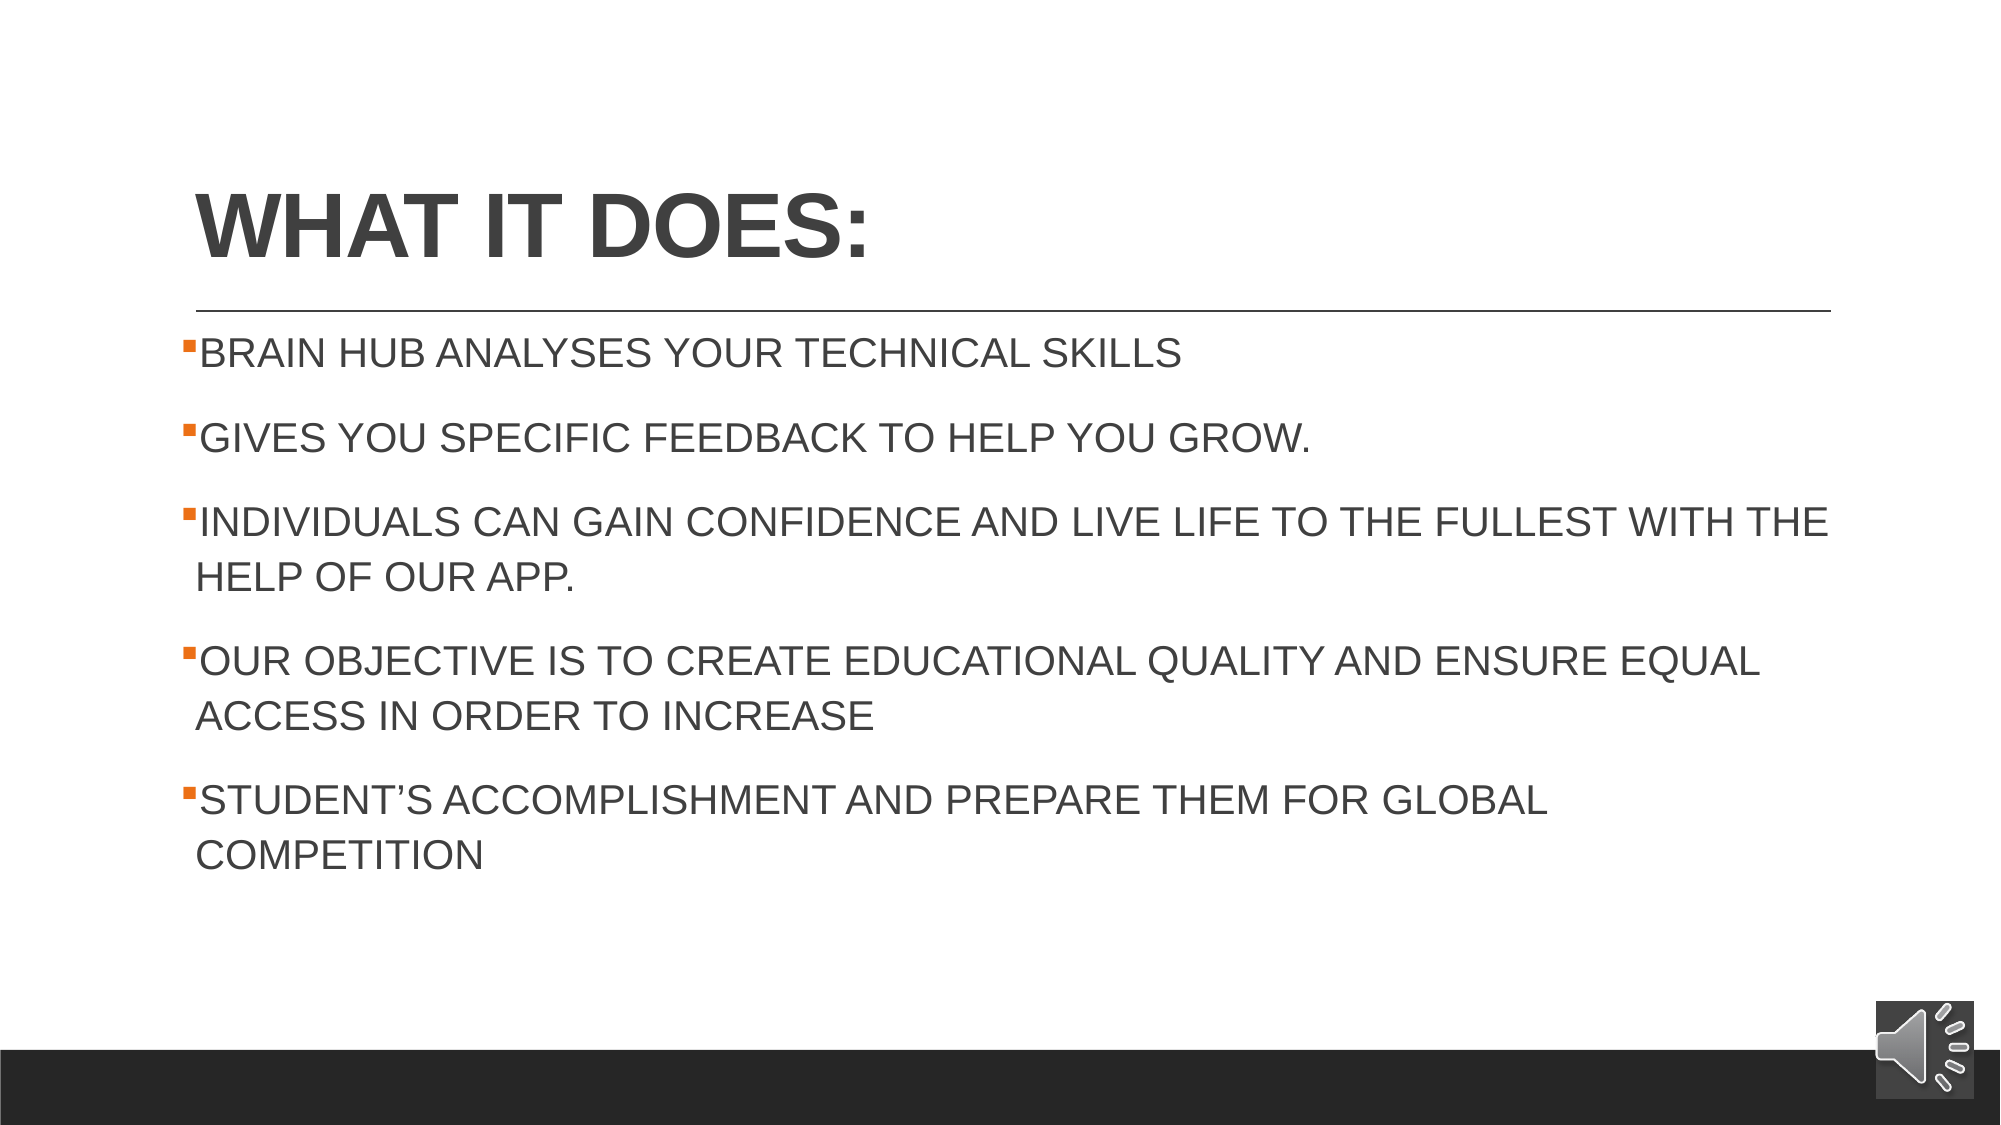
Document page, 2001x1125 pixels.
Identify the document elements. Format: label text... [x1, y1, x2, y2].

title WHAT IT DOES: [180, 47, 1830, 285]
picture [1874, 999, 1976, 1101]
list BRAIN HUB ANALYSES YOUR TECHNICAL SKILLS GIVES YOU SPECIFIC FEEDBACK TO HELP YOU GROW. INDIVIDUALS CAN GAIN CONFIDENCE AND LIVE LIFE TO THE FULLEST WITH THE HELP OF OUR APP. OUR OBJECTIVE IS TO CREATE EDUCATIONAL QUALITY AND ENSURE EQUAL ACCESS IN ORDER TO INCREASE STUDENT’S ACCOMPLISHMENT AND PREPARE THEM FOR GLOBAL COMPETITION [180, 313, 1830, 963]
